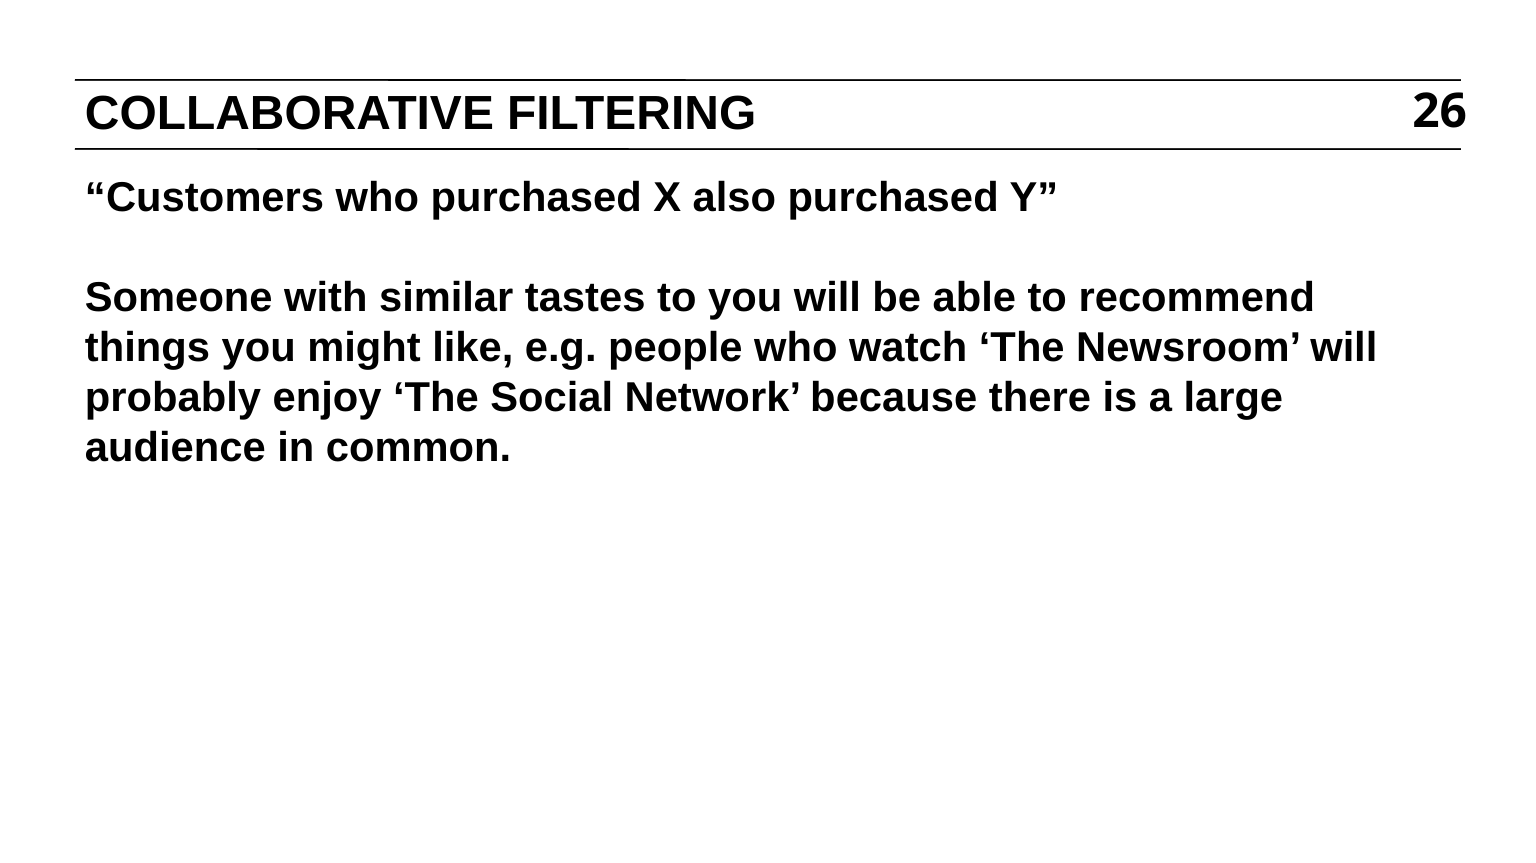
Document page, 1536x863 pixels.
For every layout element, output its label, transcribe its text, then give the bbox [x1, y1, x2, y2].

title COLLABORATIVE FILTERING [76, 82, 1369, 160]
list “Customers who purchased X also purchased Y” Someone with similar tastes to you will be able to recommend things you might like, e.g. people who watch ‘The Newsroom’ will probably enjoy ‘The Social Network’ because there is a large audience in common. [76, 160, 1460, 823]
slide_number 26 [1410, 83, 1470, 142]
